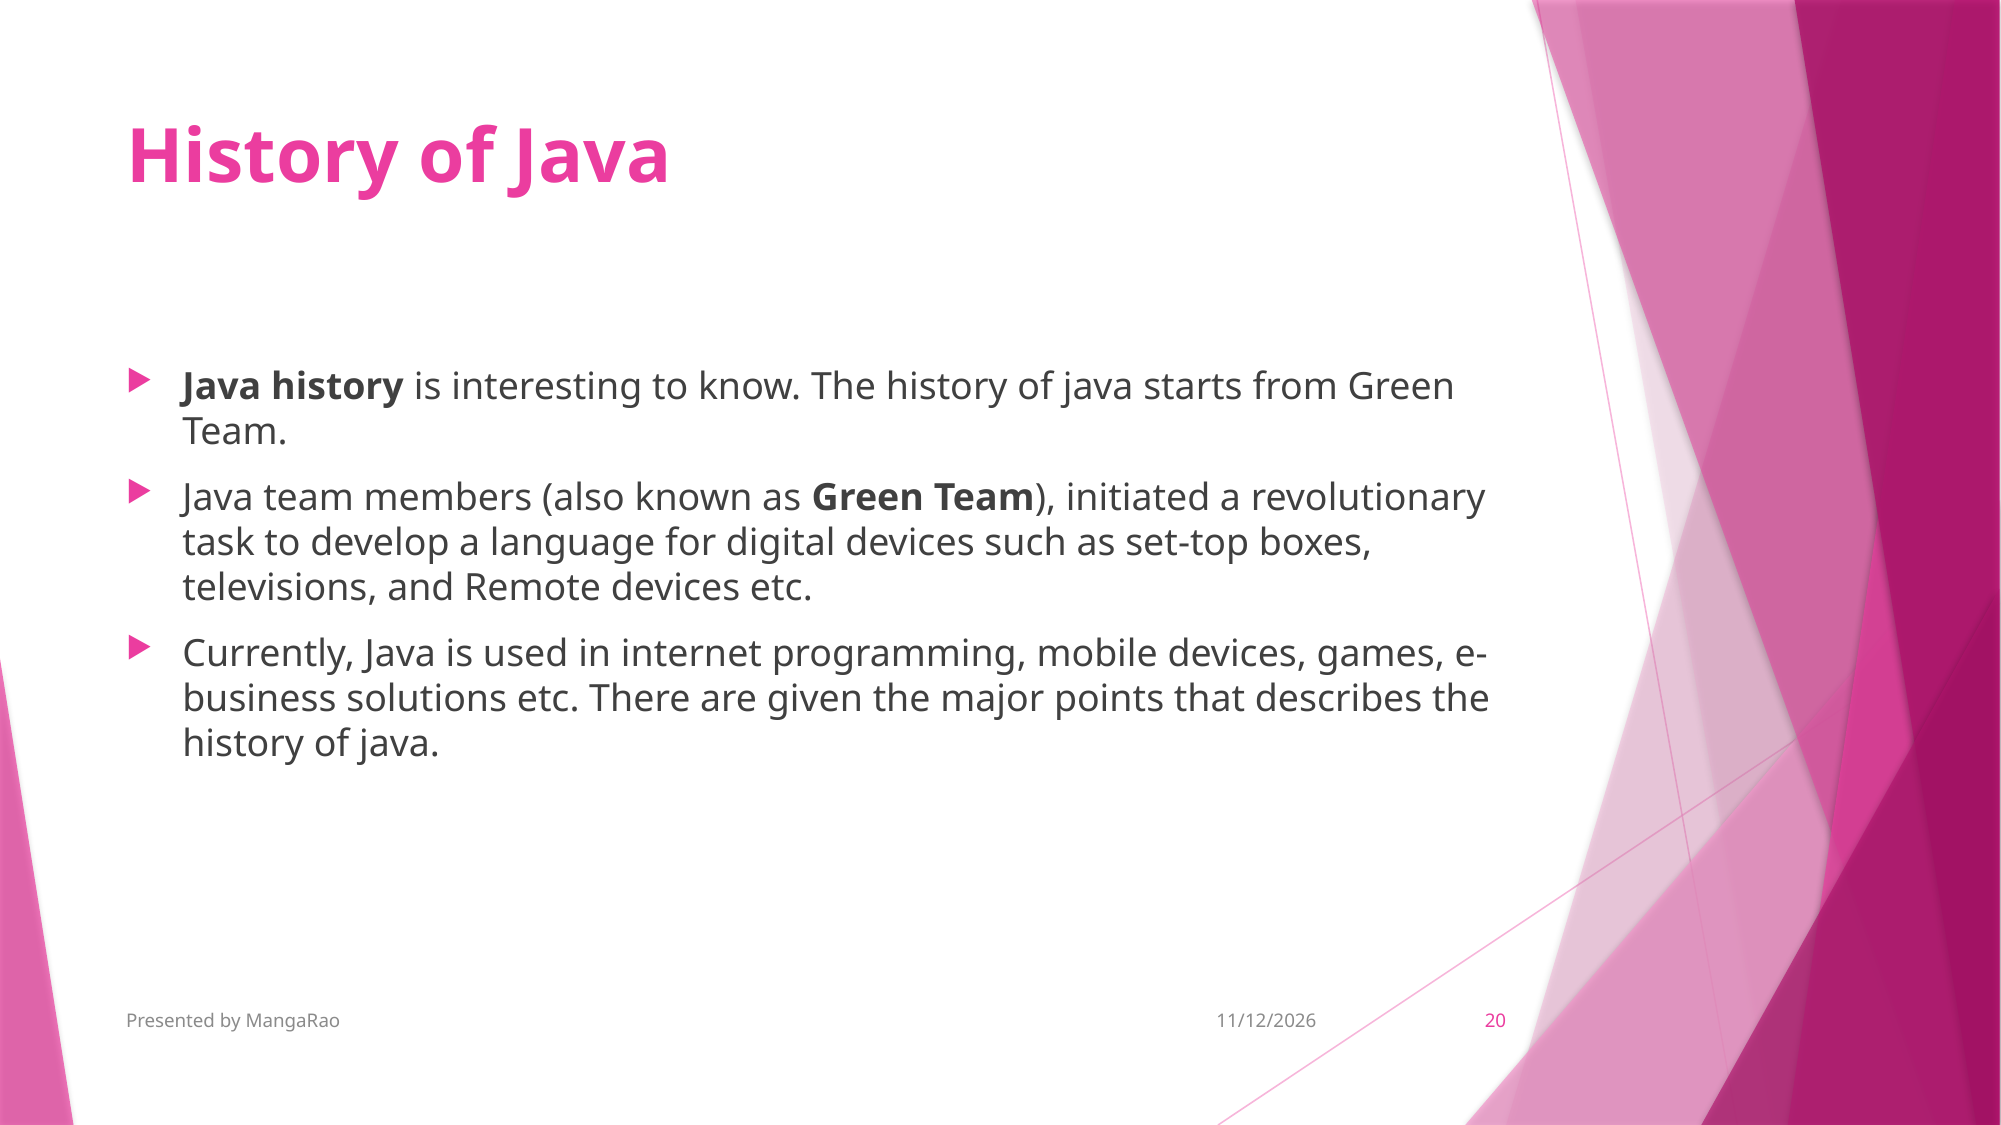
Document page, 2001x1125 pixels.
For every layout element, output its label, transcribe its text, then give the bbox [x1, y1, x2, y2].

list Java history is interesting to know. The history of java starts from Green Team. Java team members (also known as Green Team), initiated a revolutionary task to develop a language for digital devices such as set-top boxes, televisions, and Remote devices etc. Currently, Java is used in internet programming, mobile devices, games, e-business solutions etc. There are given the major points that describes the history of java. [111, 354, 1522, 992]
title History of Java [111, 99, 1522, 317]
footer Presented by MangaRao [111, 991, 1145, 1051]
slide_number 20 [1409, 991, 1522, 1051]
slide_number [1181, 991, 1332, 1051]
